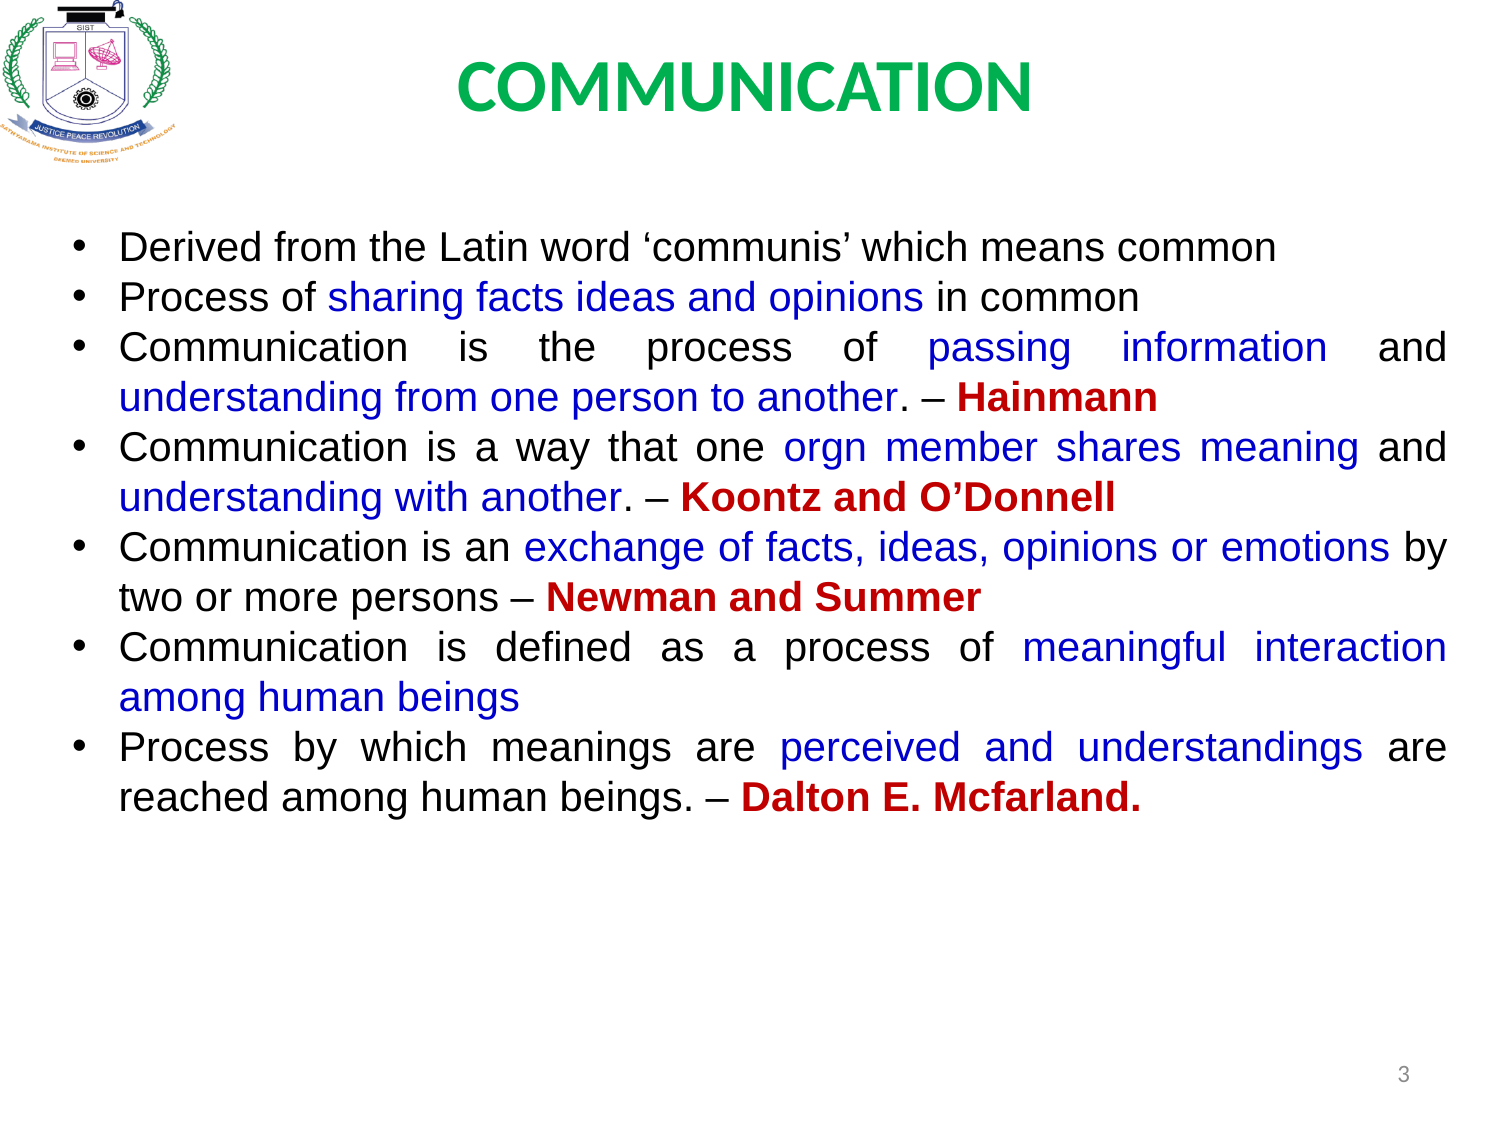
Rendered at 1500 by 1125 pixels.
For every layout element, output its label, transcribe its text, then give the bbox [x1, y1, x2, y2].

text_box Derived from the Latin word ‘communis’ which means common Process of sharing facts ideas and opinions in common Communication is the process of passing information and understanding from one person to another. – Hainmann Communication is a way that one orgn member shares meaning and understanding with another. – Koontz and O’Donnell Communication is an exchange of facts, ideas, opinions or emotions by two or more persons – Newman and Summer Communication is defined as a process of meaningful interaction among human beings Process by which meanings are perceived and understandings are reached among human beings. – Dalton E. Mcfarland. [37, 212, 1463, 828]
text_box COMMUNICATION [443, 29, 1049, 134]
slide_number 3 [1074, 1042, 1425, 1103]
picture [0, 0, 175, 163]
